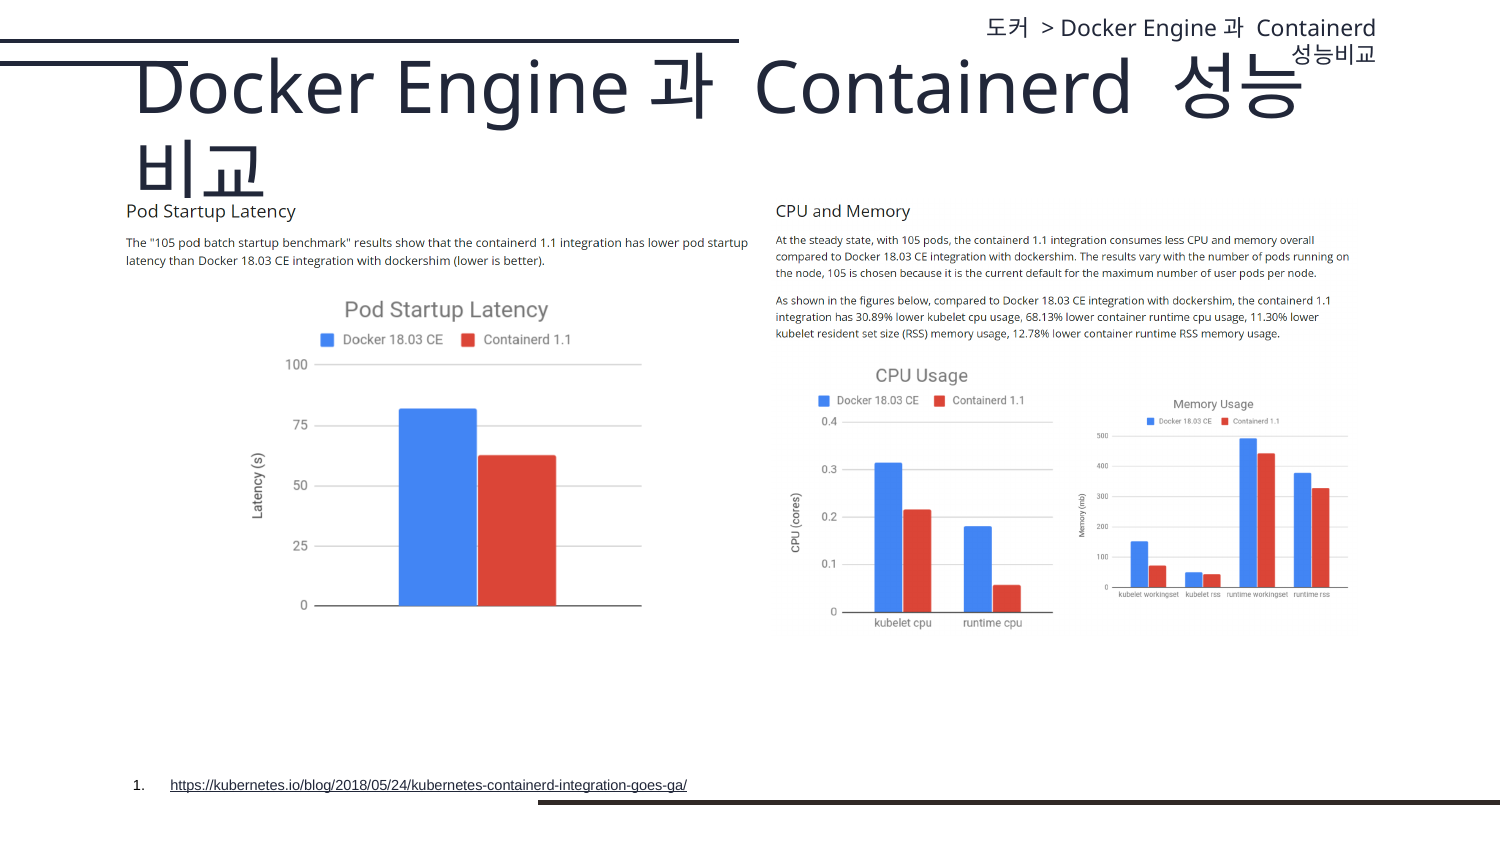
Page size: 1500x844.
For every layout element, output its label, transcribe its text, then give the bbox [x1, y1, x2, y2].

text_box https://kubernetes.io/blog/2018/05/24/kubernetes-containerd-integration-goes-ga/ [118, 768, 1425, 801]
text_box [108, 778, 548, 827]
title Docker Engine과 Containerd 성능 비교 [118, 88, 1382, 167]
picture [771, 198, 1358, 636]
text_box 도커 > Docker Engine과 Containerd 성능비교 [880, 17, 1392, 65]
picture [117, 197, 758, 623]
